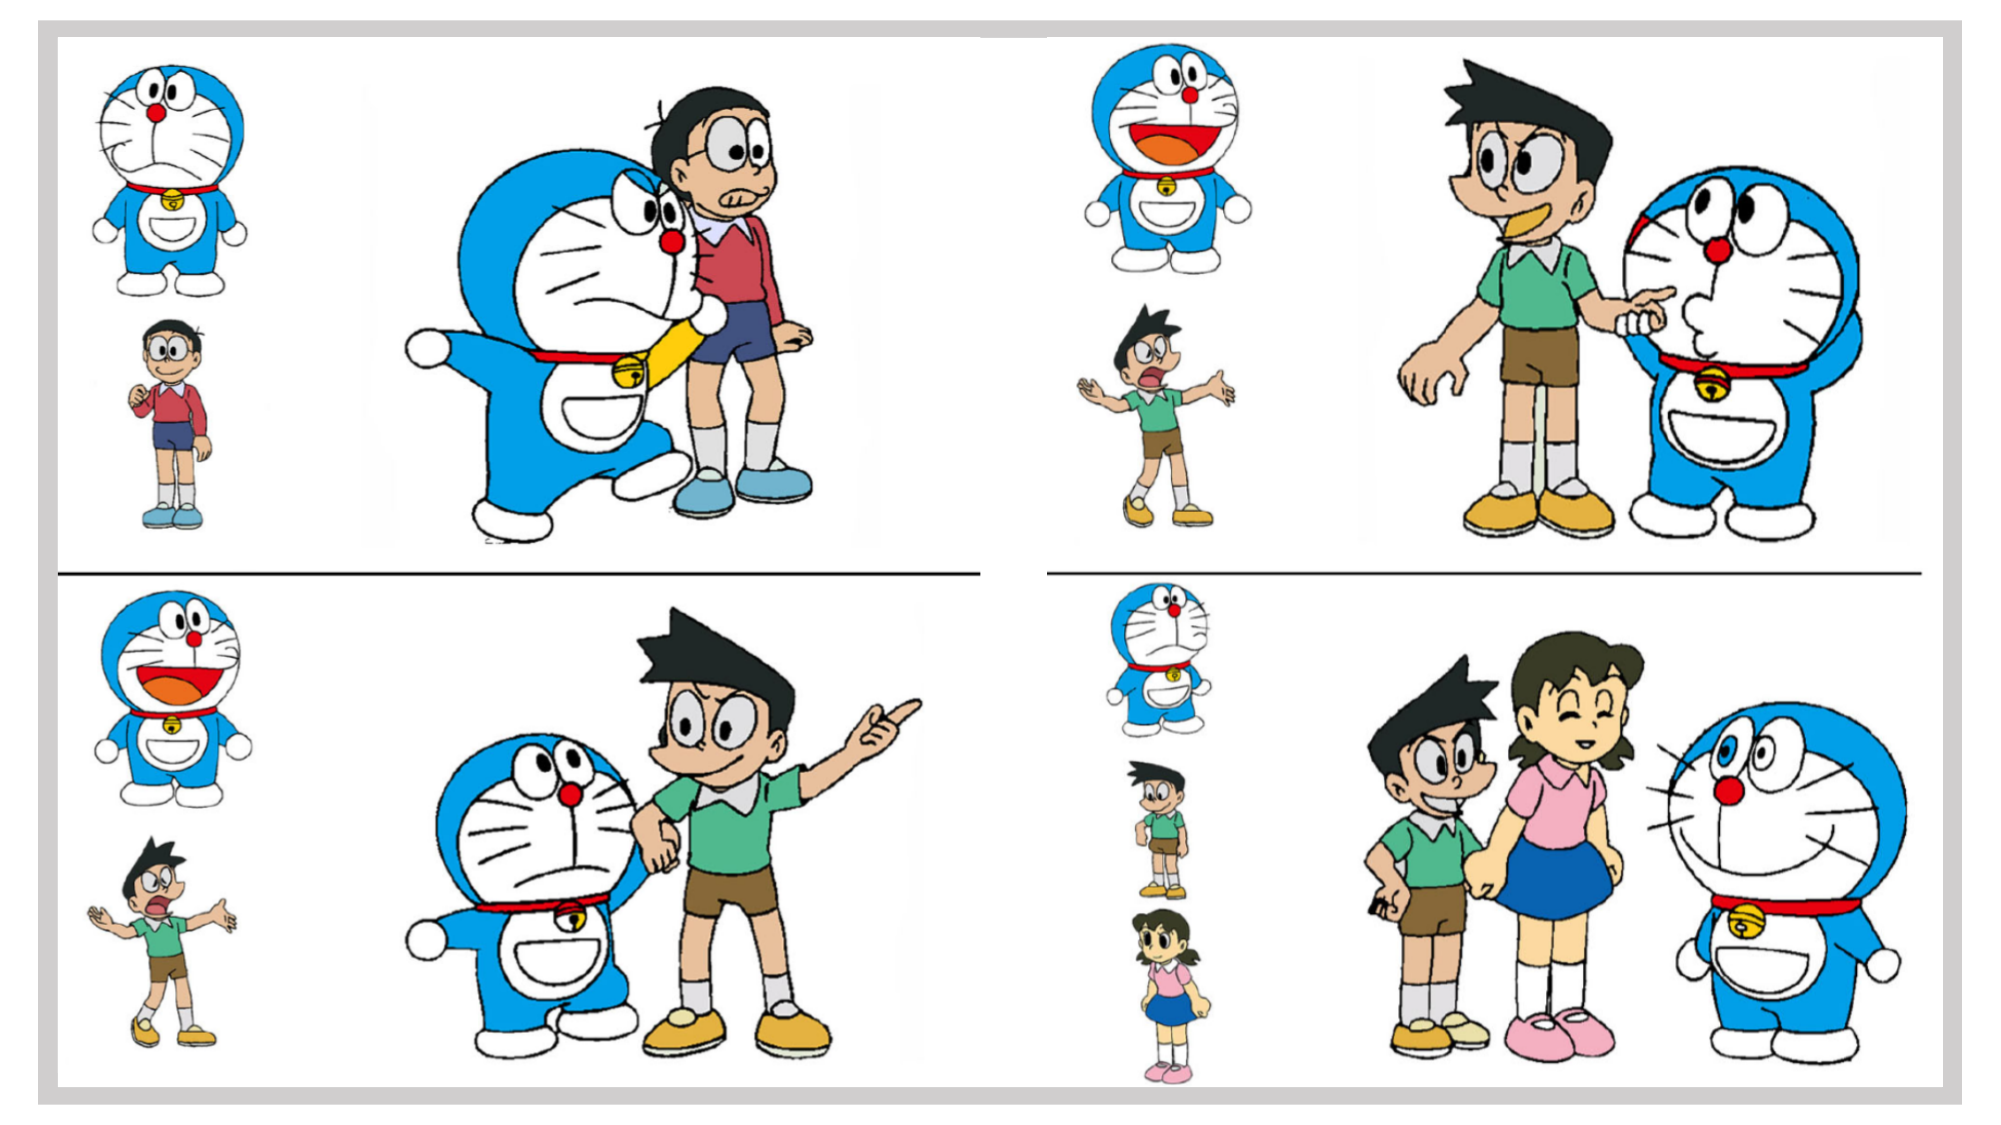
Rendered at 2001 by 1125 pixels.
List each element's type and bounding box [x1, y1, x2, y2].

picture [1047, 37, 1943, 1088]
picture [57, 37, 981, 1073]
text_box [37, 19, 1963, 1106]
text_box [57, 37, 1047, 1088]
